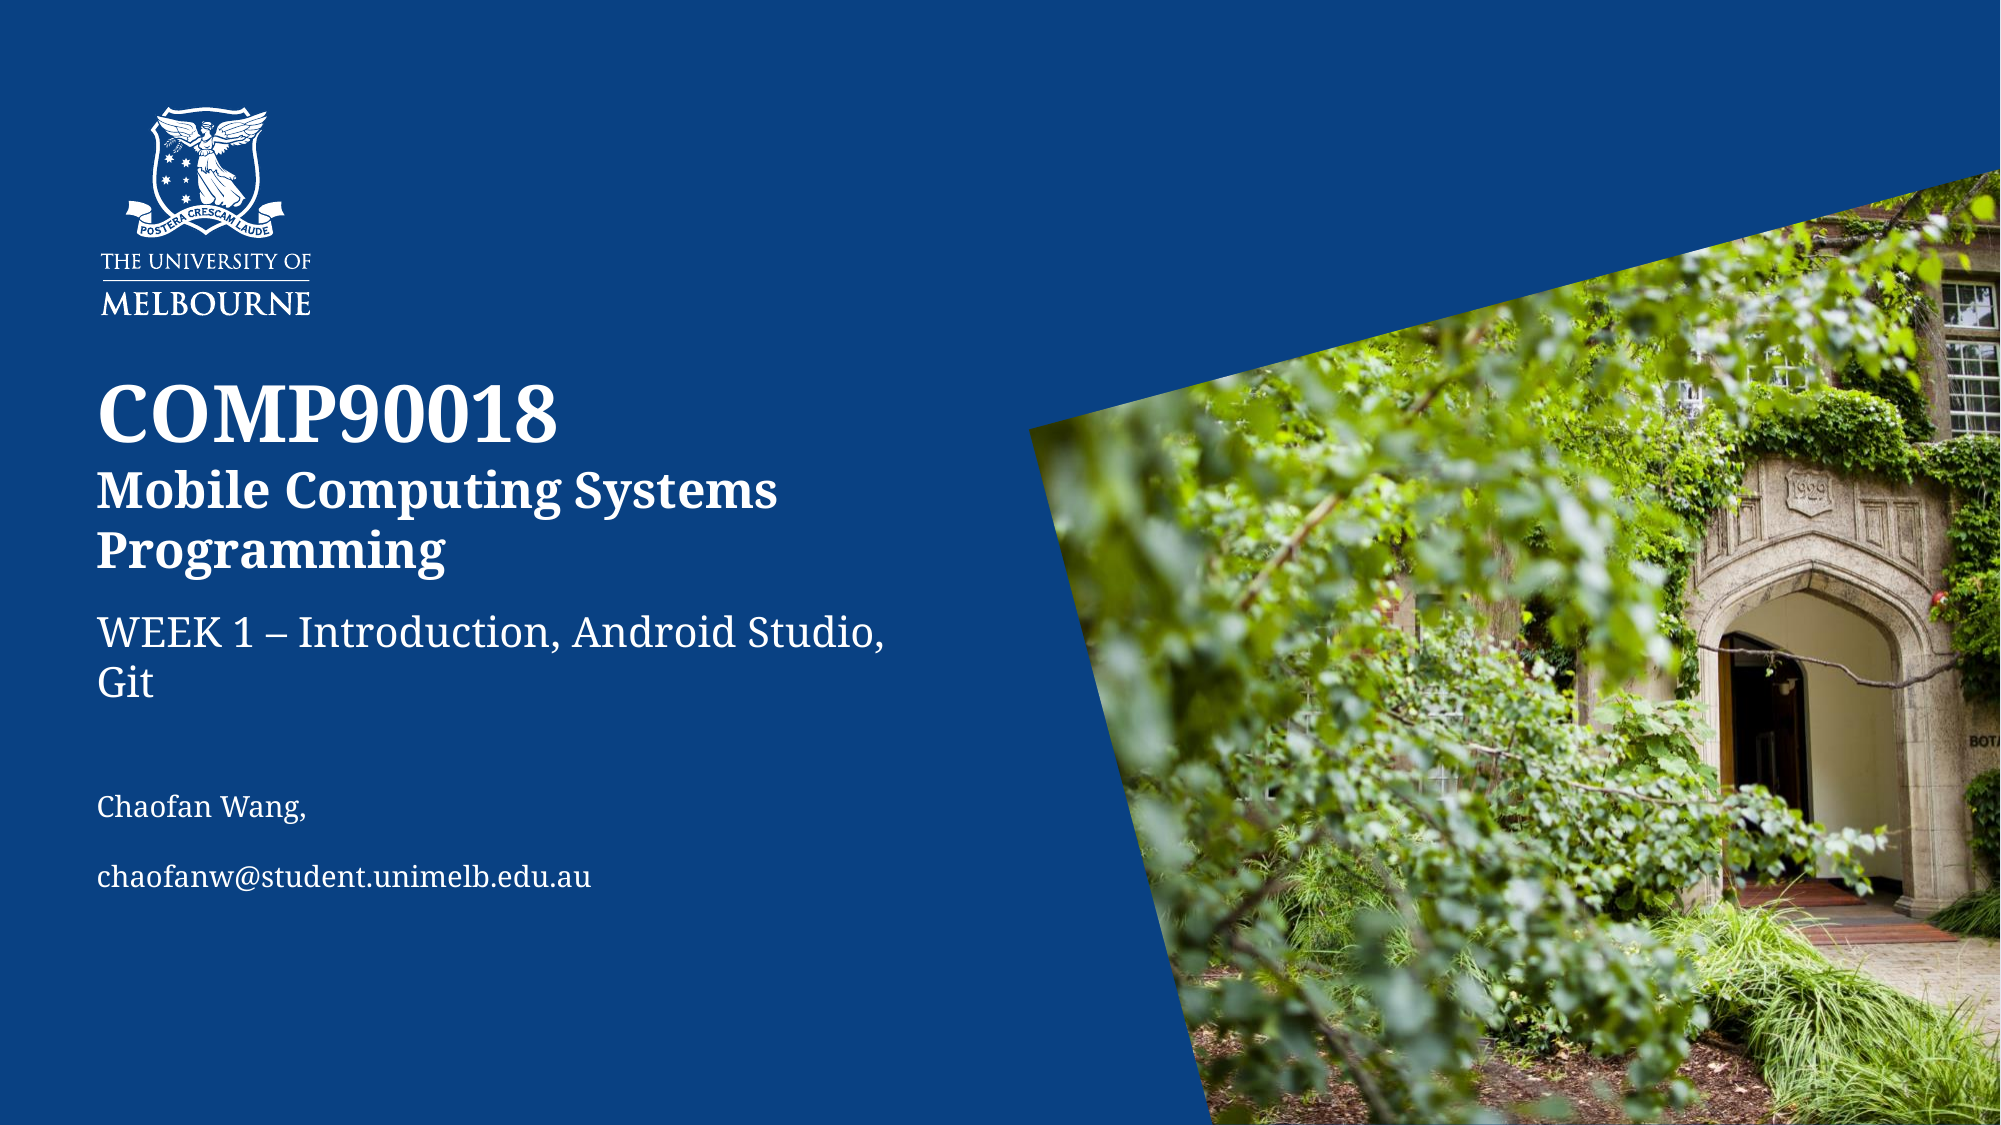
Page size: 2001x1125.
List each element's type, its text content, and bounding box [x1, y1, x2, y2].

picture [1028, 168, 2000, 1125]
text_box WEEK 1 – Introduction, Android Studio, Git [81, 590, 934, 717]
subtitle COMP90018 Mobile Computing Systems Programming [82, 348, 865, 590]
text_box Chaofan Wang, chaofanw@student.unimelb.edu.au [81, 773, 865, 899]
